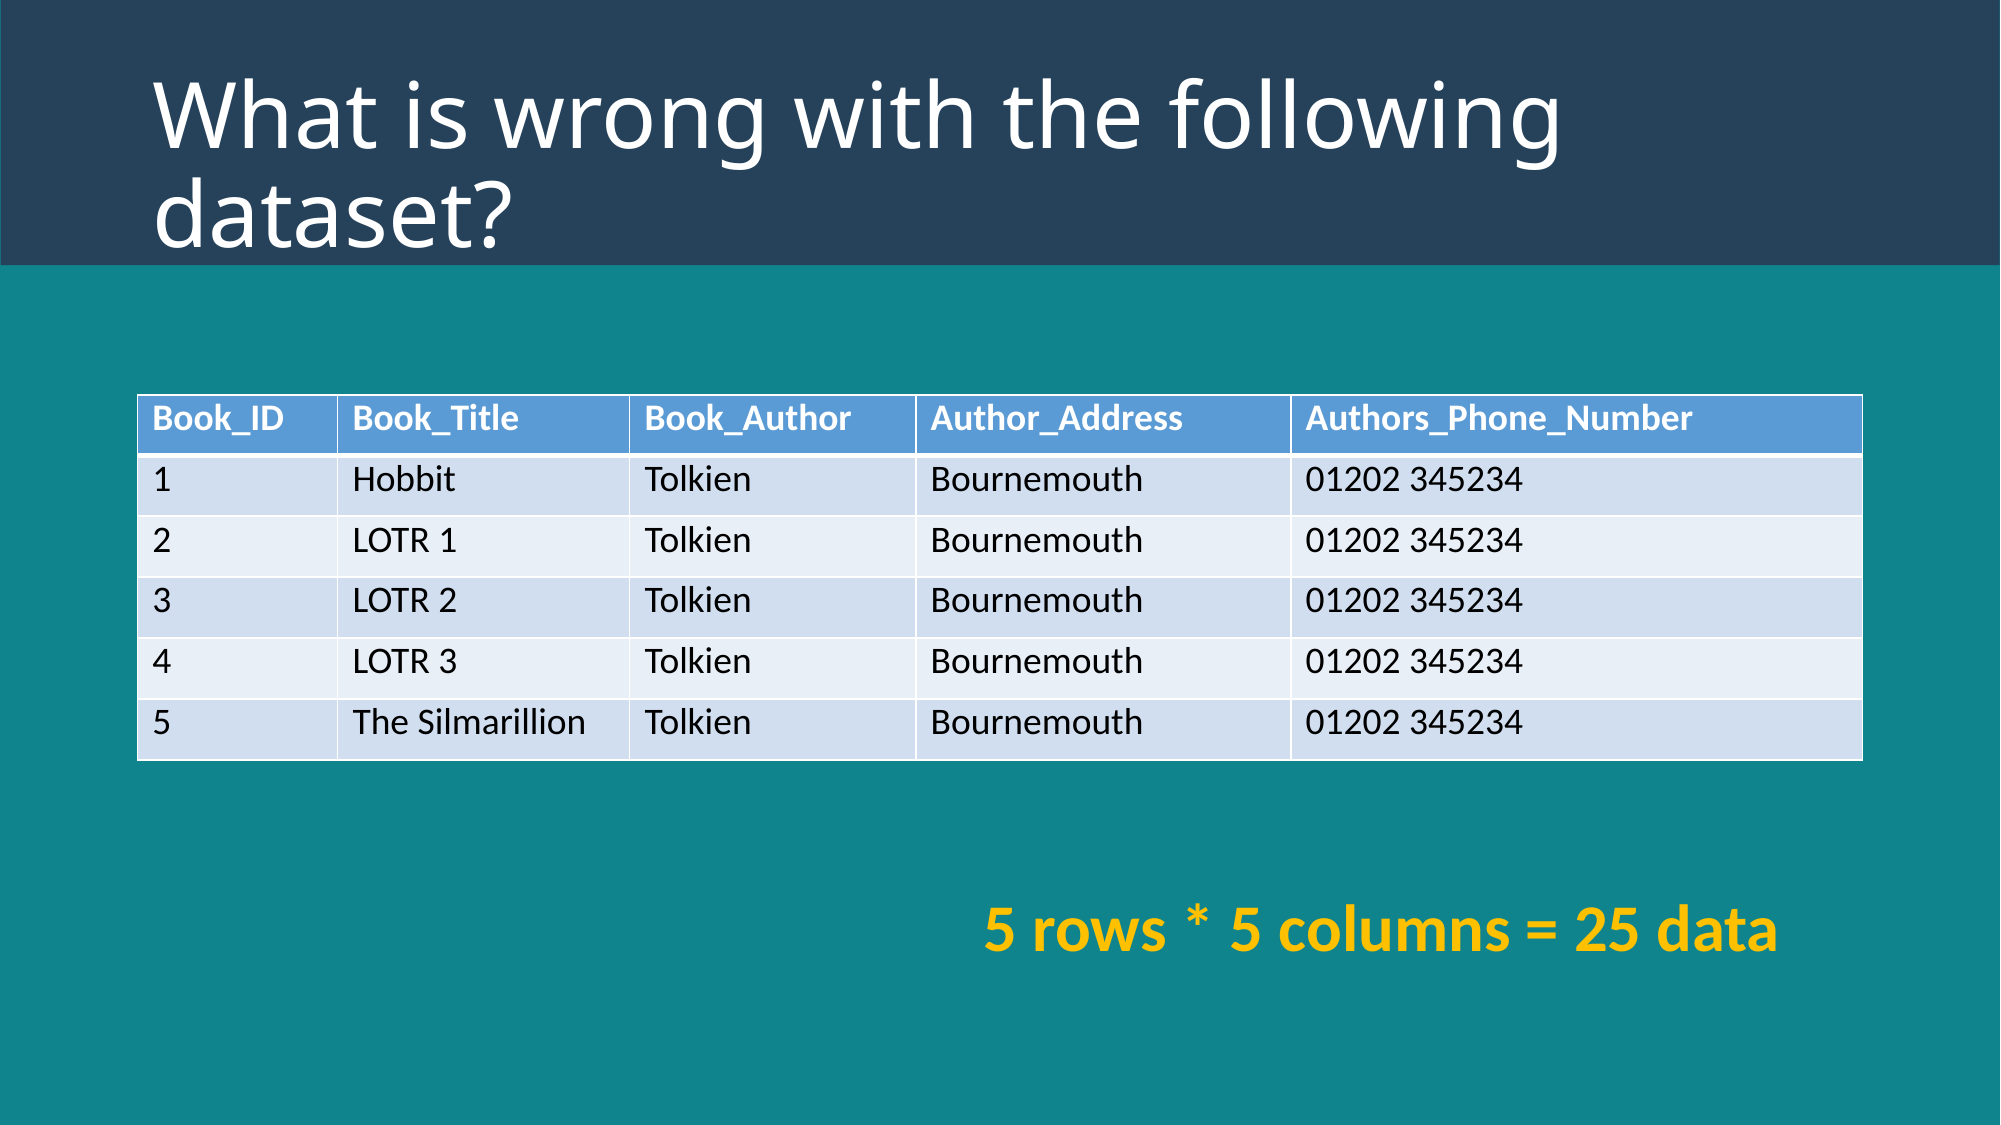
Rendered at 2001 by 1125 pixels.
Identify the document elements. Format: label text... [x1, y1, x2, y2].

table_cell Tolkien [630, 700, 915, 759]
table_header Author_Address [917, 396, 1290, 453]
table_cell 01202 345234 [1292, 578, 1862, 637]
table_header Book_Author [630, 396, 915, 453]
table_cell Hobbit [338, 458, 629, 515]
table_cell 4 [138, 639, 337, 698]
table_header Book_Title [338, 396, 629, 453]
table_cell Tolkien [630, 517, 915, 576]
table_cell The Silmarillion [338, 700, 629, 759]
table_cell Tolkien [630, 458, 915, 515]
table_cell 1 [138, 458, 337, 515]
table_cell 3 [138, 578, 337, 637]
table_cell LOTR 3 [338, 639, 629, 698]
table_cell Bournemouth [917, 517, 1290, 576]
table_cell 01202 345234 [1292, 517, 1862, 576]
table_cell Tolkien [630, 639, 915, 698]
table_cell LOTR 2 [338, 578, 629, 637]
title What is wrong with the following dataset? [137, 59, 1863, 277]
table_cell 01202 345234 [1292, 639, 1862, 698]
table_cell LOTR 1 [338, 517, 629, 576]
table_cell 2 [138, 517, 337, 576]
table_header Authors_Phone_Number [1292, 396, 1862, 453]
table_cell 01202 345234 [1292, 458, 1862, 515]
table_header Book_ID [138, 396, 337, 453]
table_cell Bournemouth [917, 639, 1290, 698]
table_cell 01202 345234 [1292, 700, 1862, 759]
table_cell 5 [138, 700, 337, 759]
table_cell Bournemouth [917, 700, 1290, 759]
text_box 5 rows * 5 columns = 25 data [968, 877, 1796, 972]
table_cell Tolkien [630, 578, 915, 637]
table_cell Bournemouth [917, 458, 1290, 515]
table_cell Bournemouth [917, 578, 1290, 637]
text_box [0, 0, 2000, 267]
